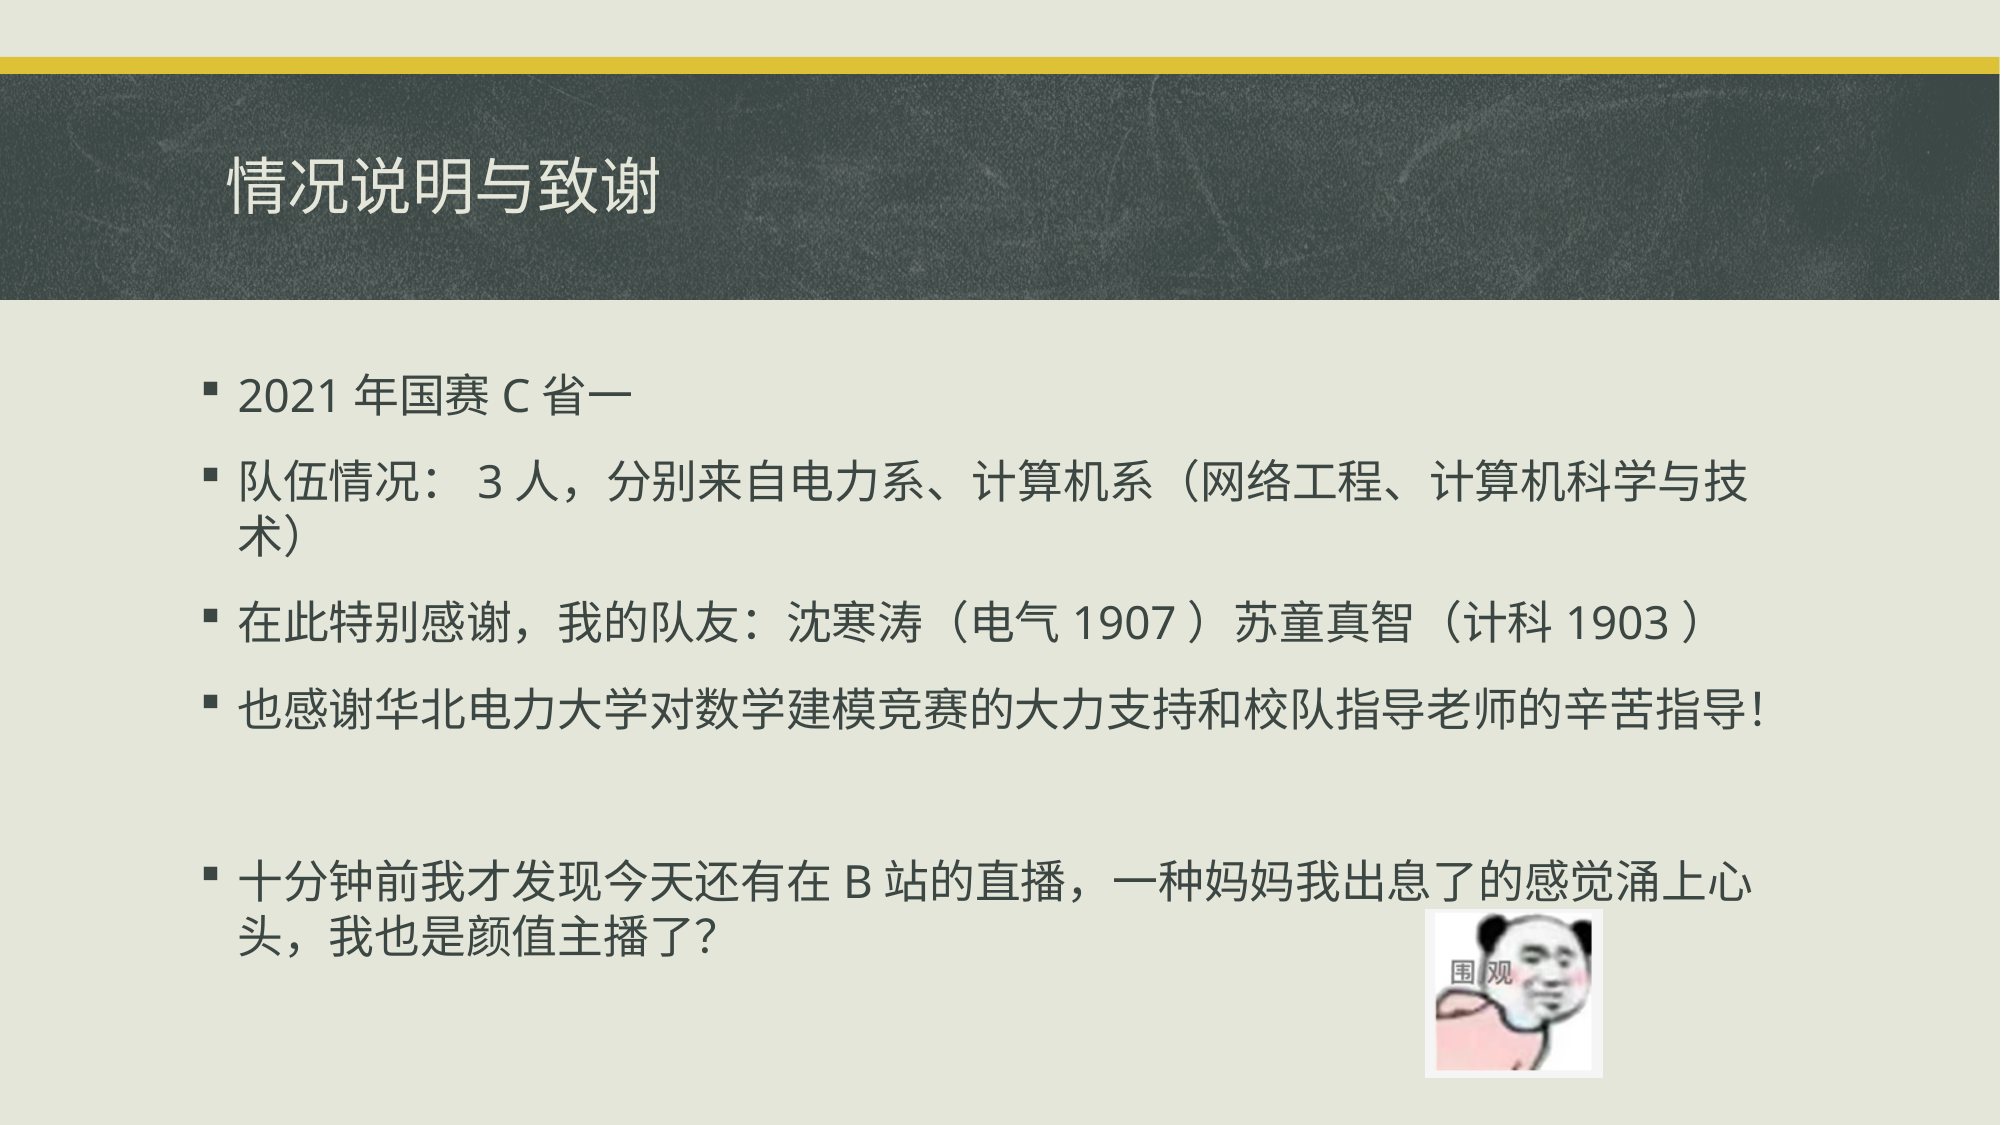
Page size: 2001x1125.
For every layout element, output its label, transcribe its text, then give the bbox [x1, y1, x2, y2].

picture [1425, 909, 1603, 1078]
picture [0, 74, 2000, 300]
title 情况说明与致谢 [210, 76, 1790, 300]
list 2021年国赛C省一 队伍情况：3人，分别来自电力系、计算机系（网络工程、计算机科学与技术） 在此特别感谢，我的队友：沈寒涛（电气1907）苏童真智（计科1903） 也感谢华北电力大学对数学建模竞赛的大力支持和校队指导老师的辛苦指导！ 十分钟前我才发现今天还有在B站的直播，一种妈妈我出息了的感觉涌上心头，我也是颜值主播了？ [184, 359, 1790, 1049]
